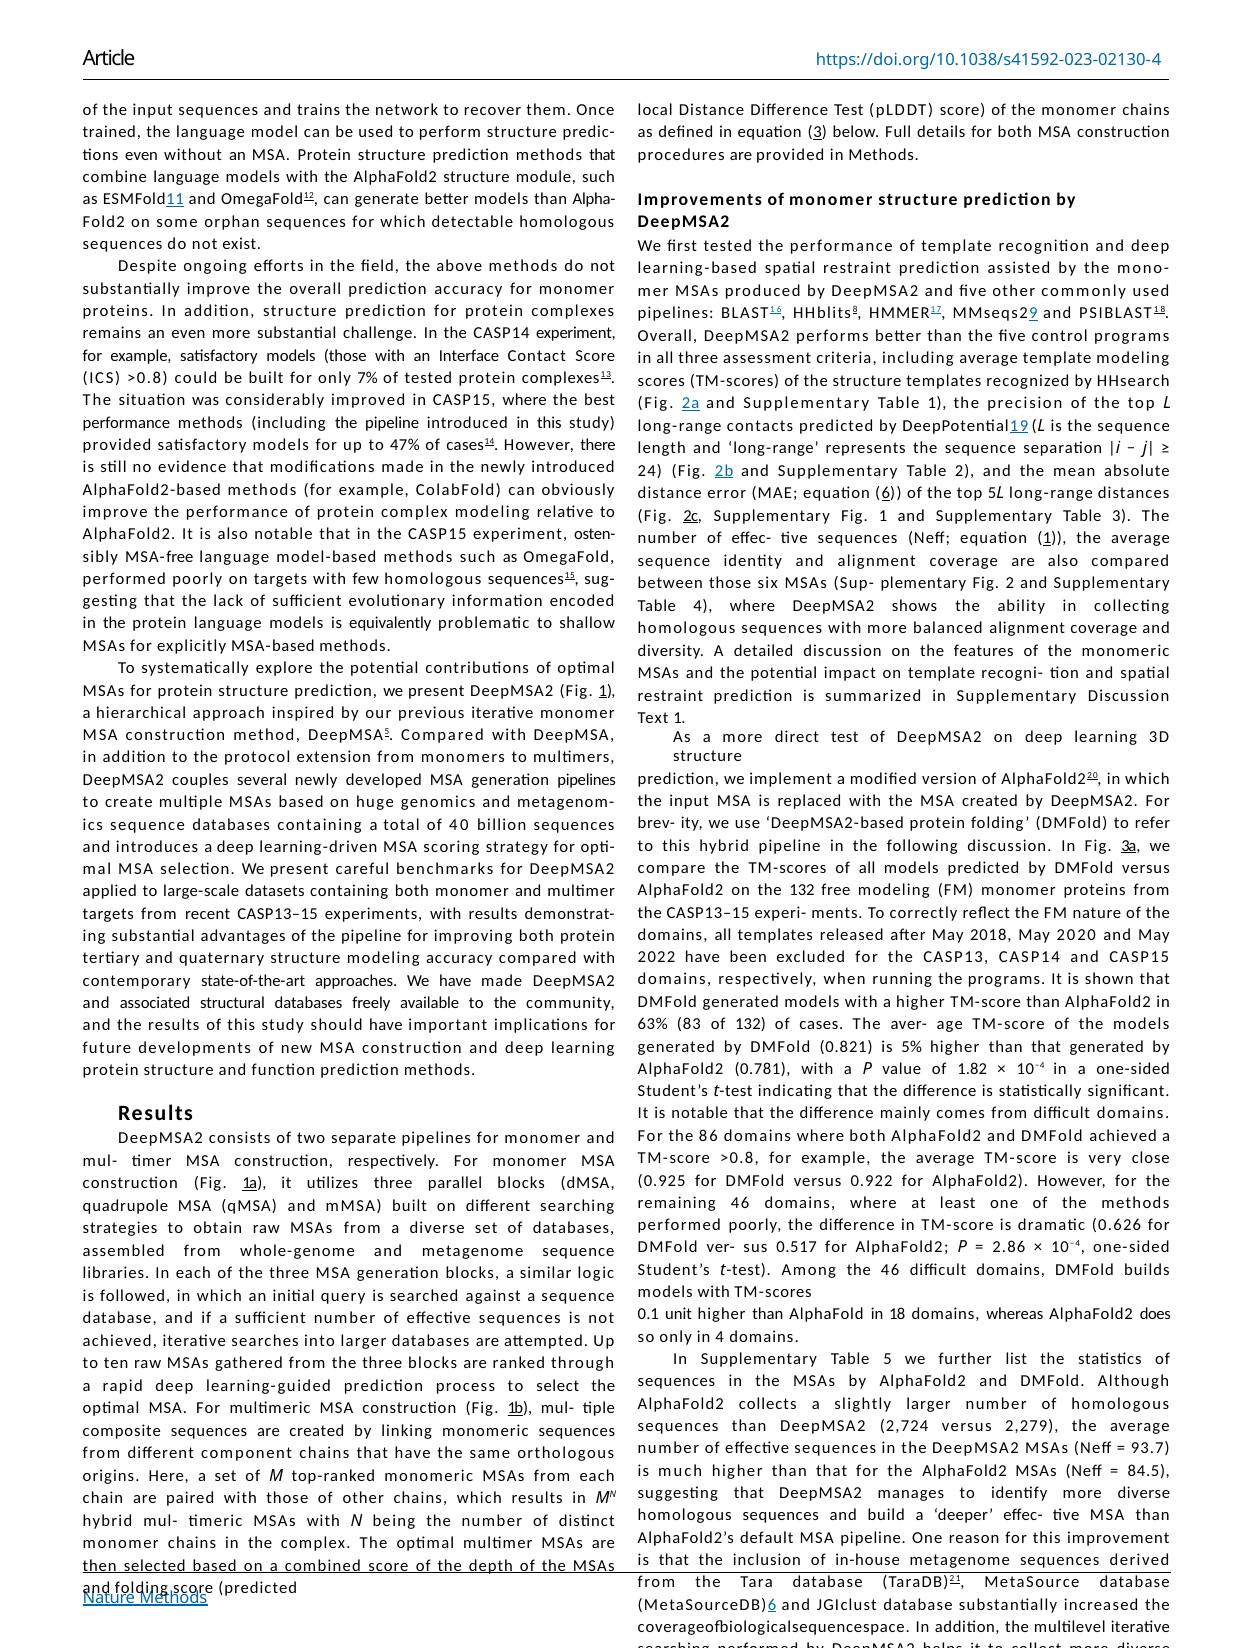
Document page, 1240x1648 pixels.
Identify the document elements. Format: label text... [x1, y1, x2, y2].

text_box local Distance Difference Test (pLDDT) score) of the monomer chains as defined in equation (3) below. Full details for both MSA construction procedures are provided in Methods. [635, 94, 1172, 164]
text_box https://doi.org/10.1038/s41592-023-02130-4 [813, 47, 1172, 70]
text_box Nature Methods [80, 1598, 210, 1610]
text_box of the input sequences and trains the network to recover them. Once trained, the language model can be used to perform structure predic- tions even without an MSA. Protein structure prediction methods that combine language models with the AlphaFold2 structure module, such as ESMFold11 and OmegaFold12, can generate better models than Alpha- Fold2 on some orphan sequences for which detectable homologous sequences do not exist. Despite ongoing efforts in the field, the above methods do not substantially improve the overall prediction accuracy for monomer proteins. In addition, structure prediction for protein complexes remains an even more substantial challenge. In the CASP14 experiment, for example, satisfactory models (those with an Interface Contact Score (ICS) >0.8) could be built for only 7% of tested protein complexes13. The situation was considerably improved in CASP15, where the best performance methods (including the pipeline introduced in this study) provided satisfactory models for up to 47% of cases14. However, there is still no evidence that modifications made in the newly introduced AlphaFold2-based methods (for example, ColabFold) can obviously improve the performance of protein complex modeling relative to AlphaFold2. It is also notable that in the CASP15 experiment, osten- sibly MSA-free language model-based methods such as OmegaFold, performed poorly on targets with few homologous sequences15, sug- gesting that the lack of sufficient evolutionary information encoded in the protein language models is equivalently problematic to shallow MSAs for explicitly MSA-based methods. To systematically explore the potential contributions of optimal MSAs for protein structure prediction, we present DeepMSA2 (Fig. 1), a hierarchical approach inspired by our previous iterative monomer MSA construction method, DeepMSA5. Compared with DeepMSA, in addition to the protocol extension from monomers to multimers, DeepMSA2 couples several newly developed MSA generation pipelines to create multiple MSAs based on huge genomics and metagenom- ics sequence databases containing a total of 40 billion sequences and introduces a deep learning-driven MSA scoring strategy for opti- mal MSA selection. We present careful benchmarks for DeepMSA2 applied to large-scale datasets containing both monomer and multimer targets from recent CASP13–15 experiments, with results demonstrat- ing substantial advantages of the pipeline for improving both protein tertiary and quaternary structure modeling accuracy compared with contemporary state-of-the-art approaches. We have made DeepMSA2 and associated structural databases freely available to the community, and the results of this study should have important implications for future developments of new MSA construction and deep learning protein structure and function prediction methods. Results DeepMSA2 consists of two separate pipelines for monomer and mul- timer MSA construction, respectively. For monomer MSA construction (Fig. 1a), it utilizes three parallel blocks (dMSA, quadrupole MSA (qMSA) and mMSA) built on different searching strategies to obtain raw MSAs from a diverse set of databases, assembled from whole-genome and metagenome sequence libraries. In each of the three MSA generation blocks, a similar logic is followed, in which an initial query is searched against a sequence database, and if a sufficient number of effective sequences is not achieved, iterative searches into larger databases are attempted. Up to ten raw MSAs gathered from the three blocks are ranked through a rapid deep learning-guided prediction process to select the optimal MSA. For multimeric MSA construction (Fig. 1b), mul- tiple composite sequences are created by linking monomeric sequences from different component chains that have the same orthologous origins. Here, a set of M top-ranked monomeric MSAs from each chain are paired with those of other chains, which results in MN hybrid mul- timeric MSAs with N being the number of distinct monomer chains in the complex. The optimal multimer MSAs are then selected based on a combined score of the depth of the MSAs and folding score (predicted [76, 94, 621, 1598]
text_box Improvements of monomer structure prediction by DeepMSA2 We first tested the performance of template recognition and deep learning-based spatial restraint prediction assisted by the mono- mer MSAs produced by DeepMSA2 and five other commonly used pipelines: BLAST16, HHblits8, HMMER17, MMseqs29 and PSIBLAST18. Overall, DeepMSA2 performs better than the five control programs in all three assessment criteria, including average template modeling scores (TM-scores) of the structure templates recognized by HHsearch (Fig. 2a and Supplementary Table 1), the precision of the top L long-range contacts predicted by DeepPotential19 (L is the sequence length and ‘long-range’ represents the sequence separation |i − j| ≥ 24) (Fig. 2b and Supplementary Table 2), and the mean absolute distance error (MAE; equation (6)) of the top 5L long-range distances (Fig. 2c, Supplementary Fig. 1 and Supplementary Table 3). The number of effec- tive sequences (Neff; equation (1)), the average sequence identity and alignment coverage are also compared between those six MSAs (Sup- plementary Fig. 2 and Supplementary Table 4), where DeepMSA2 shows the ability in collecting homologous sequences with more balanced alignment coverage and diversity. A detailed discussion on the features of the monomeric MSAs and the potential impact on template recogni- tion and spatial restraint prediction is summarized in Supplementary Discussion Text 1. As a more direct test of DeepMSA2 on deep learning 3D structure prediction, we implement a modified version of AlphaFold220, in which the input MSA is replaced with the MSA created by DeepMSA2. For brev- ity, we use ‘DeepMSA2-based protein folding’ (DMFold) to refer to this hybrid pipeline in the following discussion. In Fig. 3a, we compare the TM-scores of all models predicted by DMFold versus AlphaFold2 on the 132 free modeling (FM) monomer proteins from the CASP13–15 experi- ments. To correctly reflect the FM nature of the domains, all templates released after May 2018, May 2020 and May 2022 have been excluded for the CASP13, CASP14 and CASP15 domains, respectively, when running the programs. It is shown that DMFold generated models with a higher TM-score than AlphaFold2 in 63% (83 of 132) of cases. The aver- age TM-score of the models generated by DMFold (0.821) is 5% higher than that generated by AlphaFold2 (0.781), with a P value of 1.82 × 10−4 in a one-sided Student’s t-test indicating that the difference is statistically significant. It is notable that the difference mainly comes from difficult domains. For the 86 domains where both AlphaFold2 and DMFold achieved a TM-score >0.8, for example, the average TM-score is very close (0.925 for DMFold versus 0.922 for AlphaFold2). However, for the remaining 46 domains, where at least one of the methods performed poorly, the difference in TM-score is dramatic (0.626 for DMFold ver- sus 0.517 for AlphaFold2; P = 2.86 × 10−4, one-sided Student’s t-test). Among the 46 difficult domains, DMFold builds models with TM-scores 0.1 unit higher than AlphaFold in 18 domains, whereas AlphaFold2 does so only in 4 domains. In Supplementary Table 5 we further list the statistics of sequences in the MSAs by AlphaFold2 and DMFold. Although AlphaFold2 collects a slightly larger number of homologous sequences than DeepMSA2 (2,724 versus 2,279), the average number of effective sequences in the DeepMSA2 MSAs (Neff = 93.7) is much higher than that for the AlphaFold2 MSAs (Neff = 84.5), suggesting that DeepMSA2 manages to identify more diverse homologous sequences and build a ‘deeper’ effec- tive MSA than AlphaFold2’s default MSA pipeline. One reason for this improvement is that the inclusion of in-house metagenome sequences derived from the Tara database (TaraDB)21, MetaSource database (MetaSourceDB)6 and JGIclust database substantially increased the coverageofbiologicalsequencespace. In addition, the multilevel iterative searching performed by DeepMSA2 helps it to collect more diverse but [631, 184, 1176, 1648]
text_box Article [80, 42, 151, 70]
